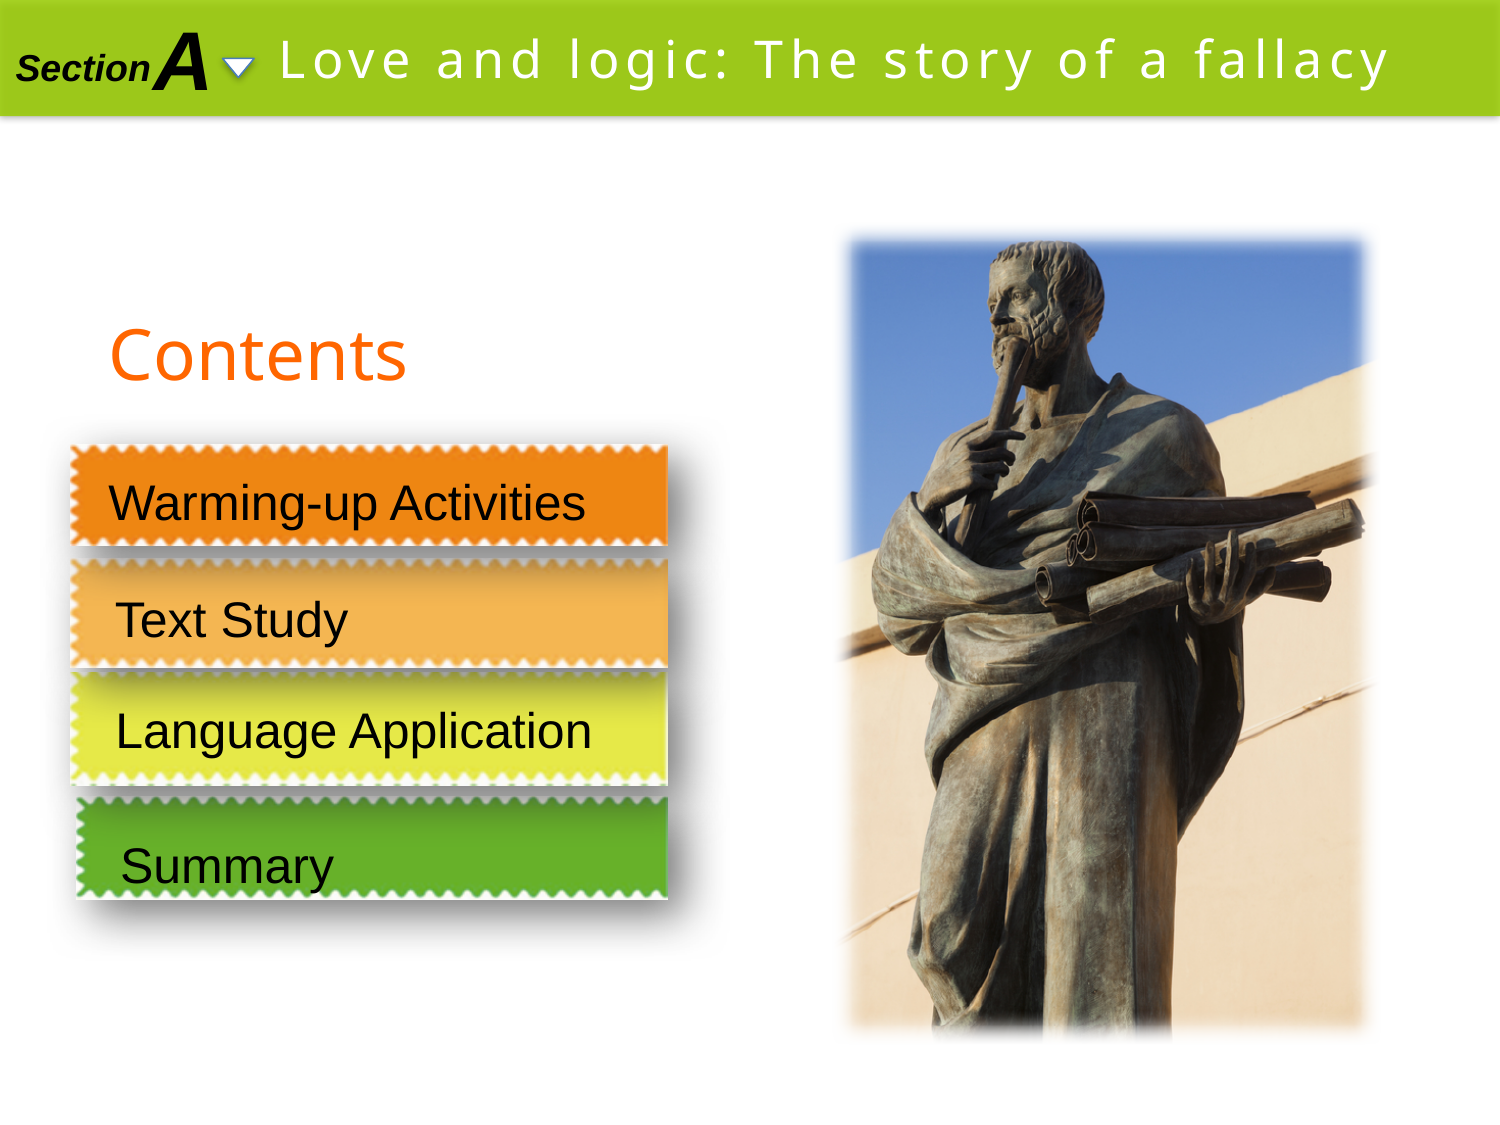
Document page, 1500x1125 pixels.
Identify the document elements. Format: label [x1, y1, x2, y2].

text_box [0, 0, 1500, 903]
picture [831, 222, 1381, 1046]
